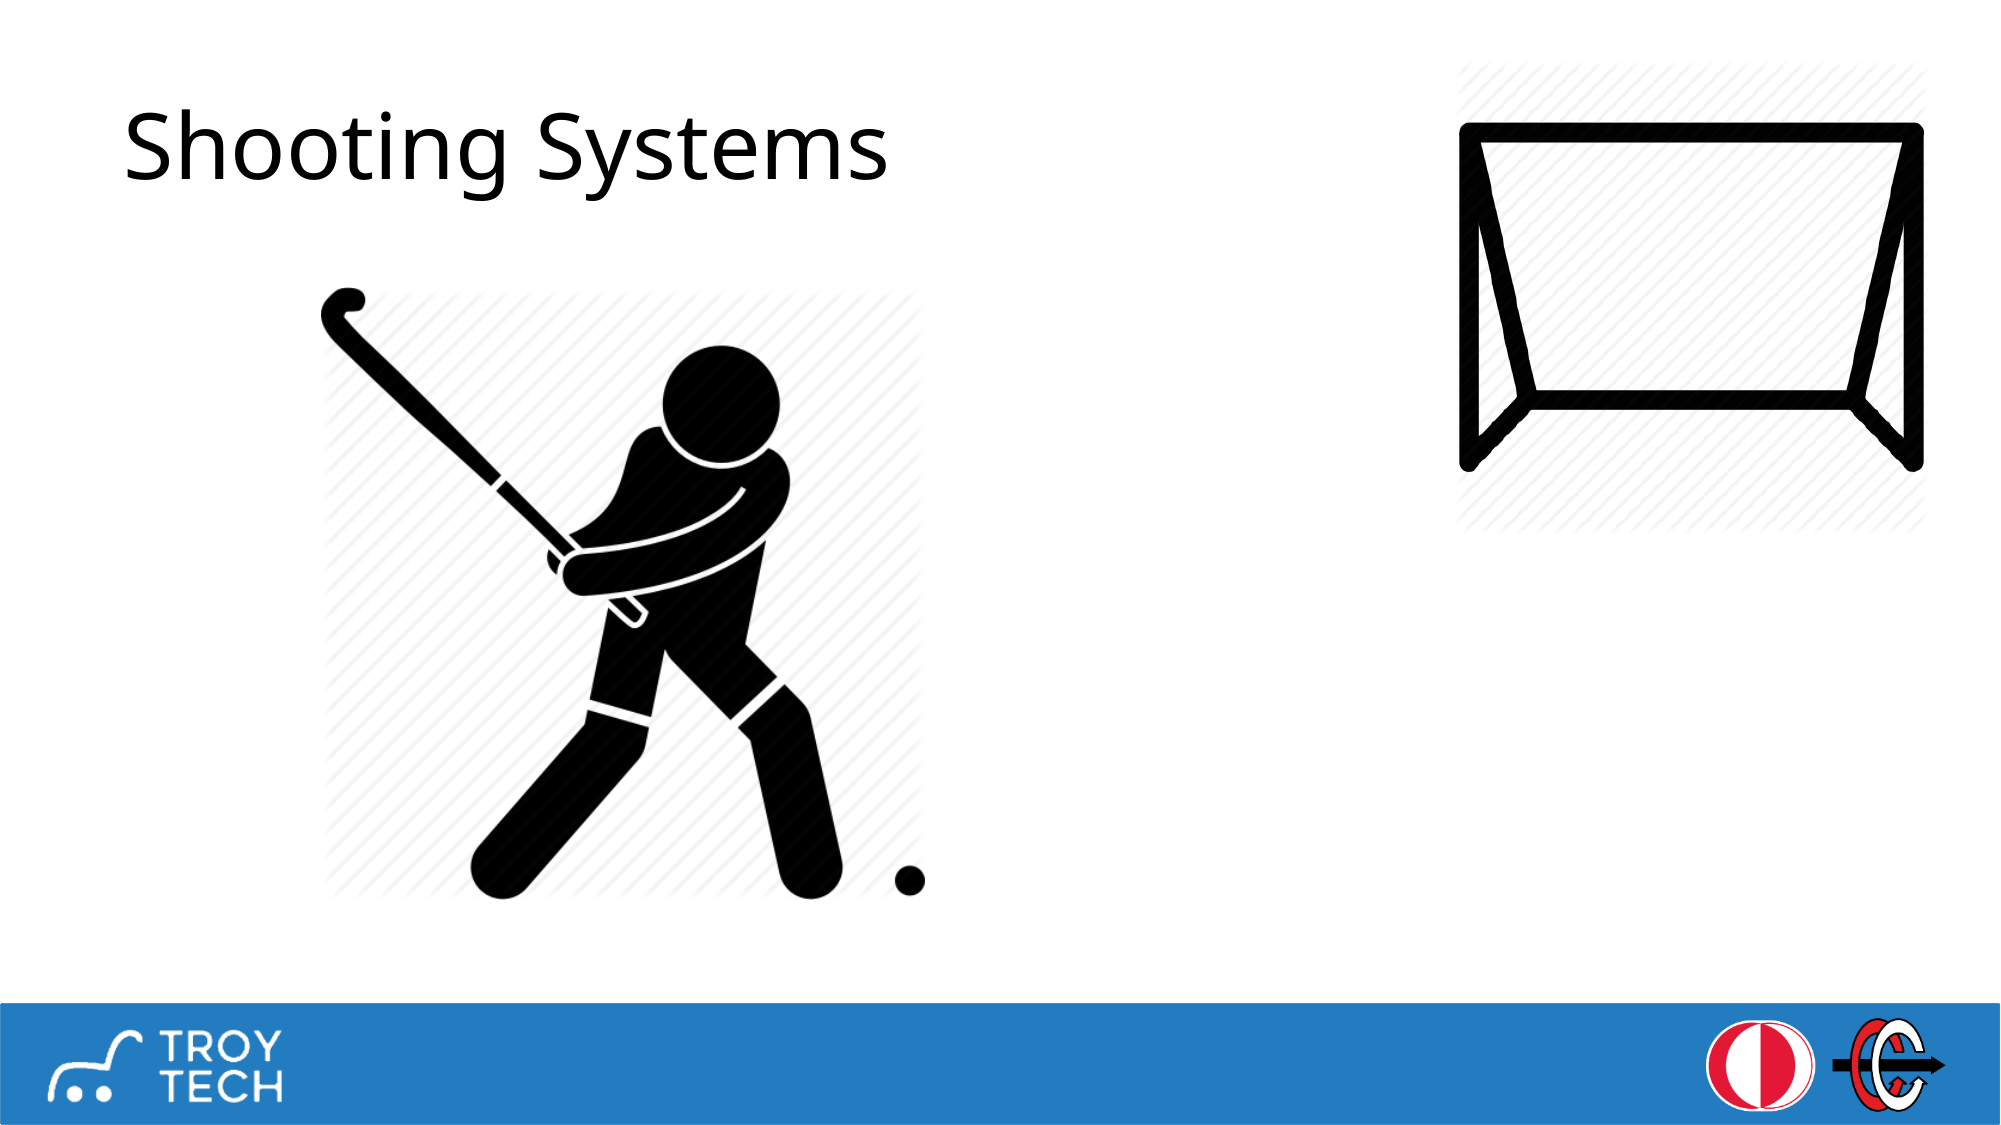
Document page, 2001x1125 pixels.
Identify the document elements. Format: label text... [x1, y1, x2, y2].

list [1454, 60, 1928, 534]
title Shooting Systems [108, 12, 1741, 288]
picture [0, 1003, 2000, 1125]
picture [321, 287, 925, 900]
